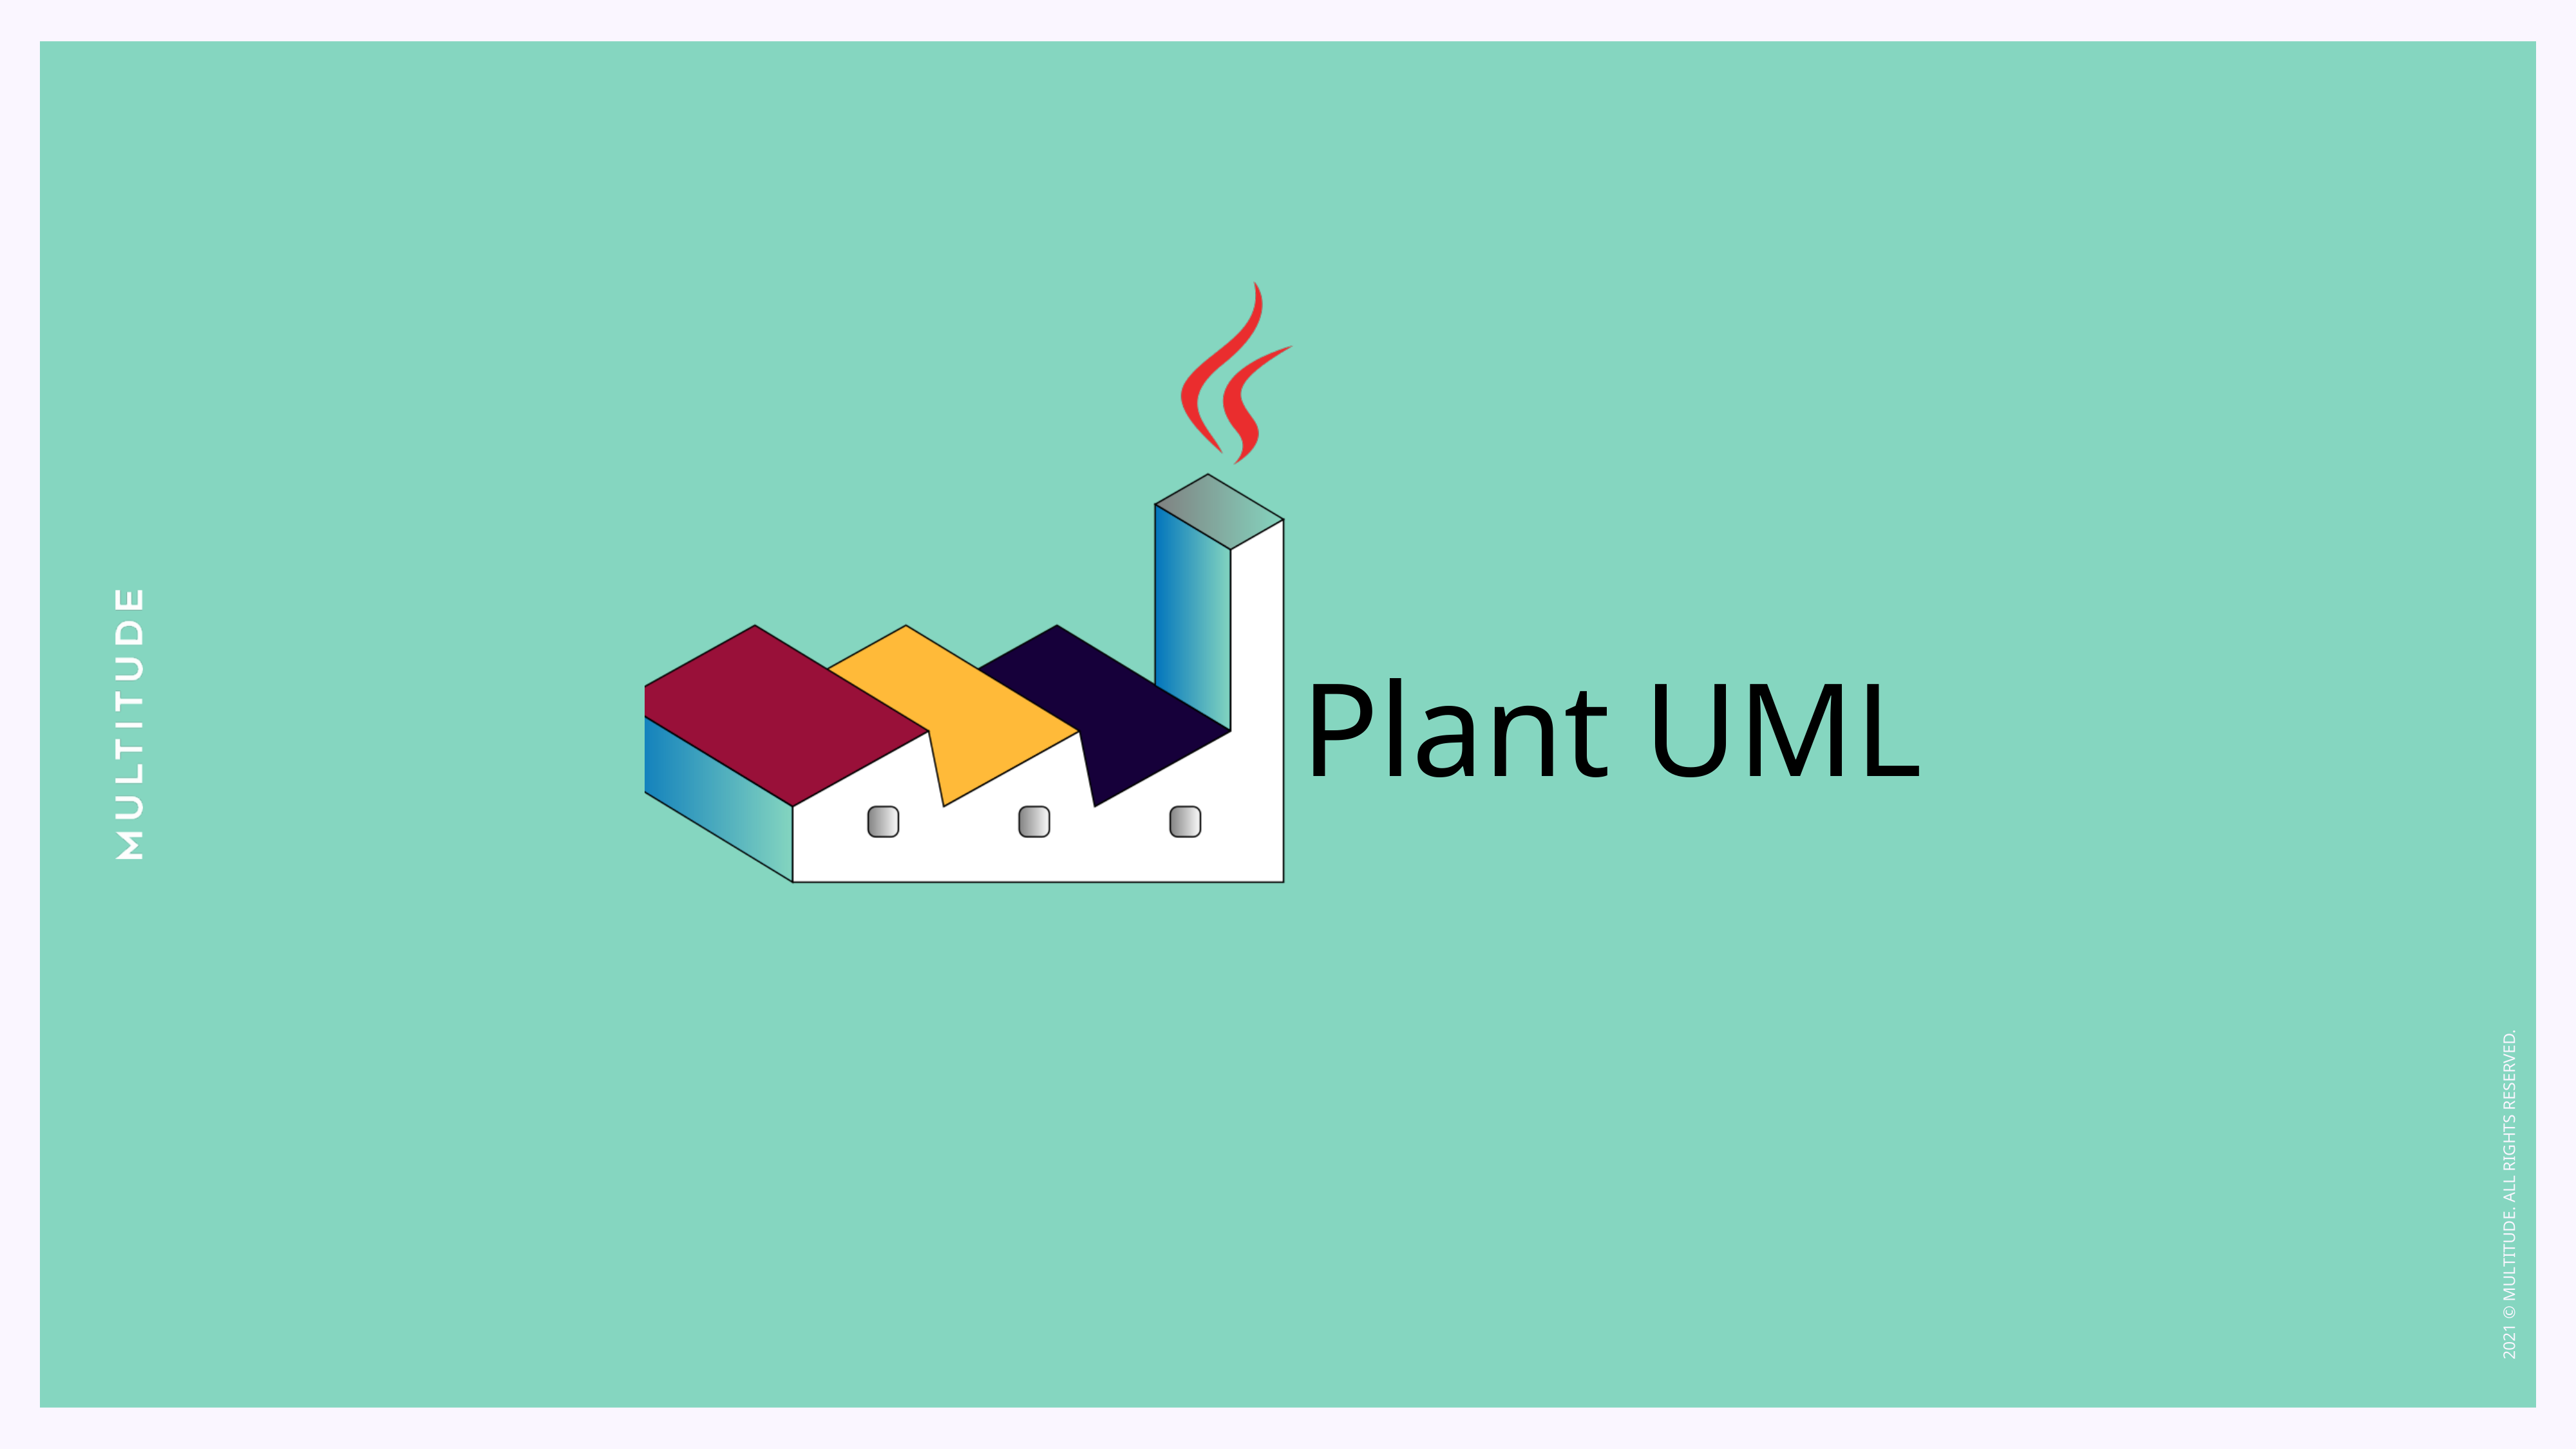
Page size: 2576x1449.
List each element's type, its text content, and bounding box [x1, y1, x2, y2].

picture [116, 591, 142, 858]
title Plant UML [1853, 671, 2236, 848]
picture [645, 281, 1853, 886]
